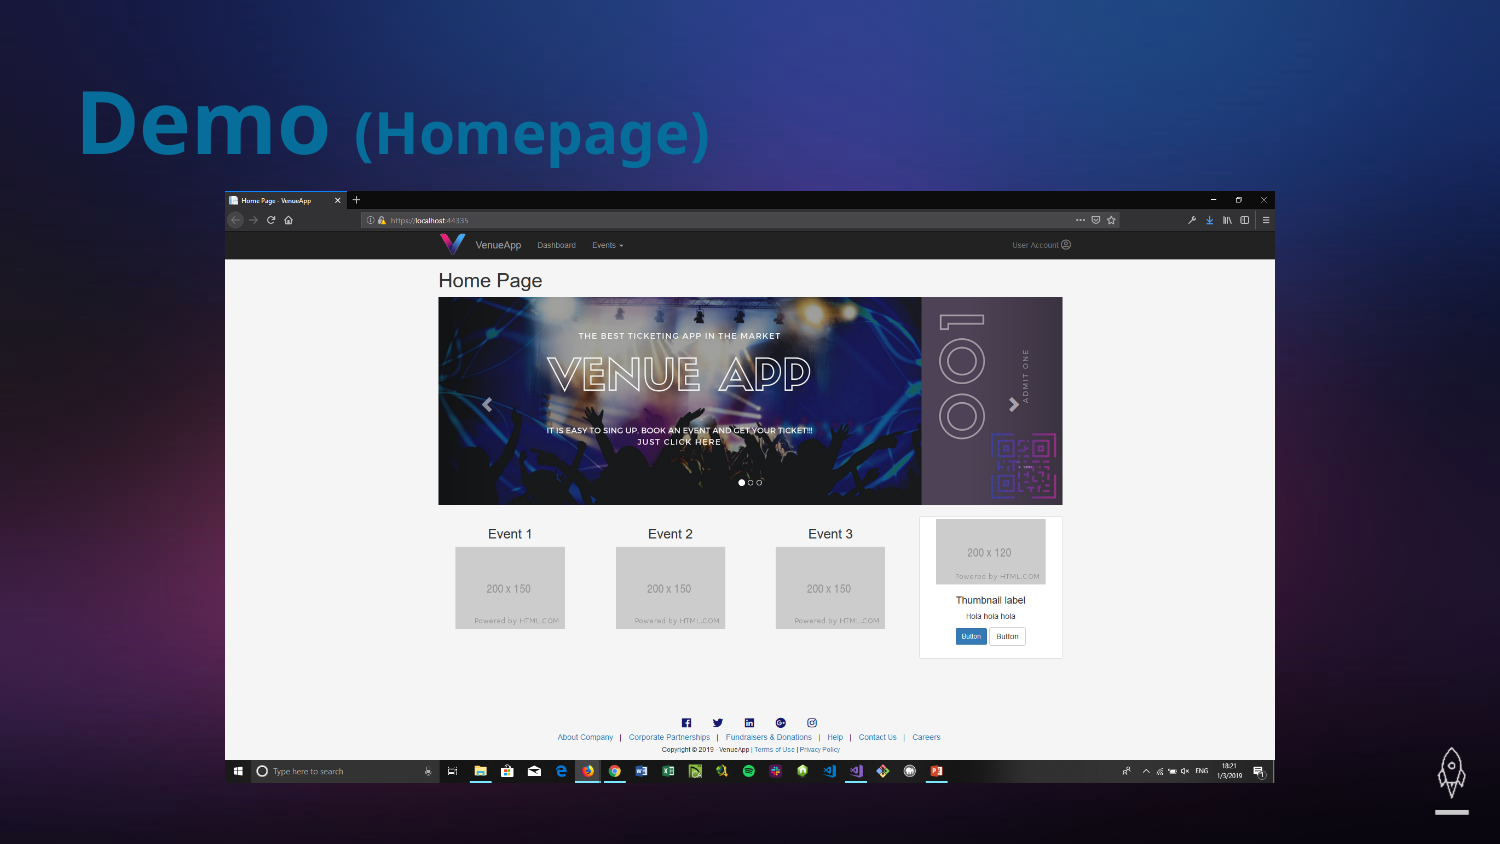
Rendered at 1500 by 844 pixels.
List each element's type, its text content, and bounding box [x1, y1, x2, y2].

title Demo (Homepage) [60, 36, 1409, 203]
picture [0, 0, 1500, 844]
